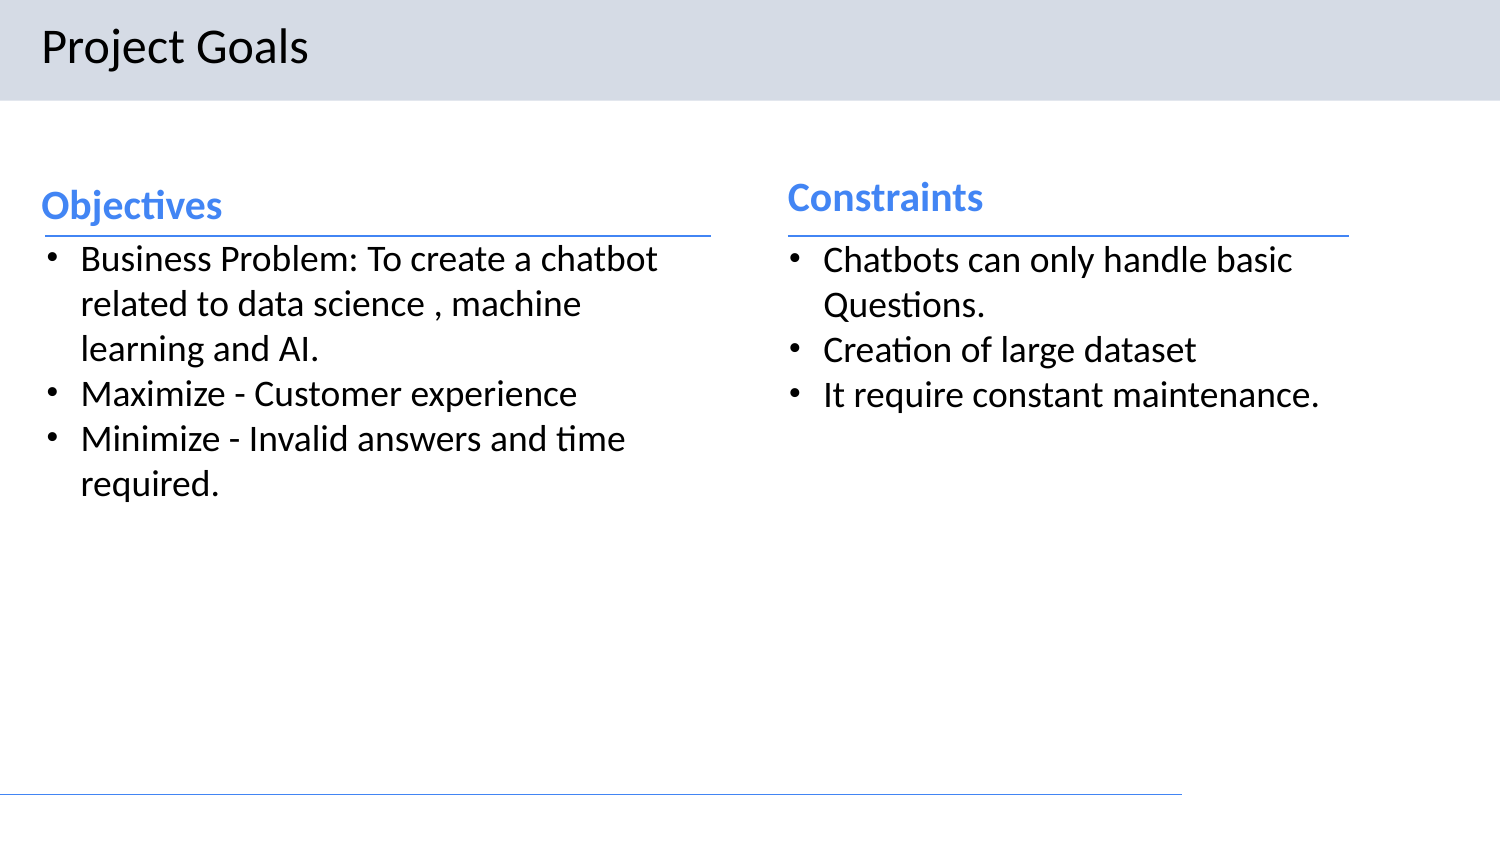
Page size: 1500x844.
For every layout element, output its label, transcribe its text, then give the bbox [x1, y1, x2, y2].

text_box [40, 174, 1350, 545]
title Project Goals [29, 0, 1001, 124]
